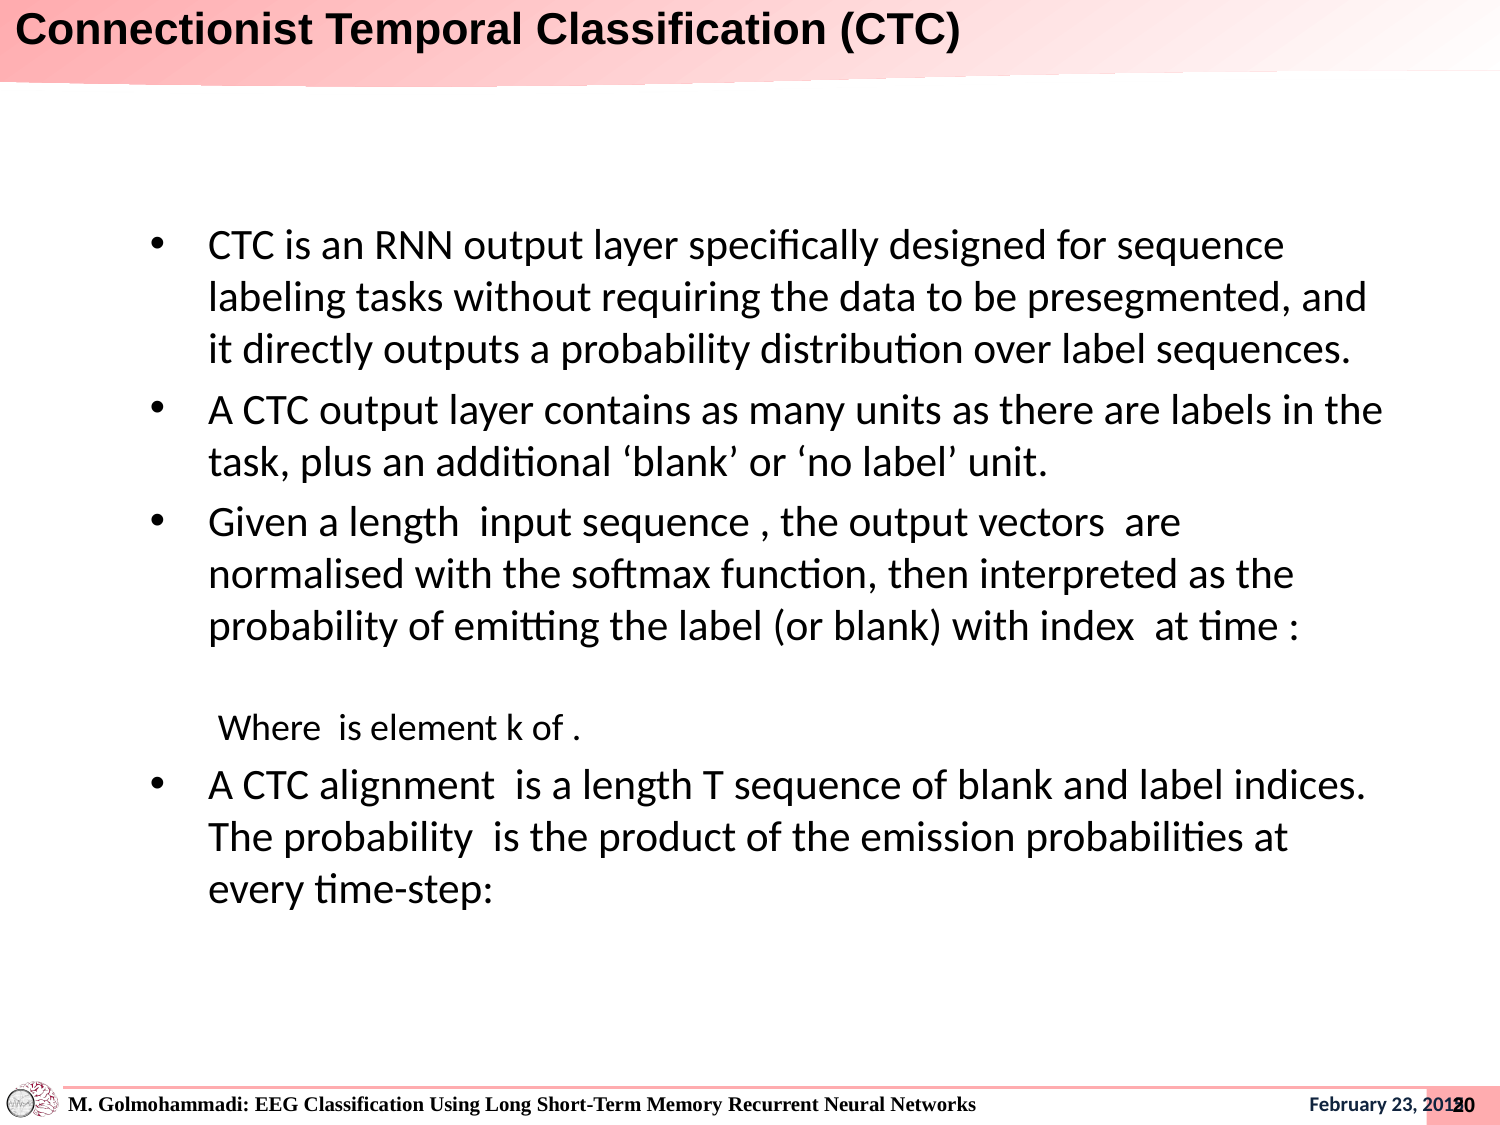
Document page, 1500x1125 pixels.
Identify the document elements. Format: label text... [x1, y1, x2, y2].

picture [6, 1081, 59, 1118]
title Connectionist Temporal Classification (CTC) [0, 0, 1500, 54]
